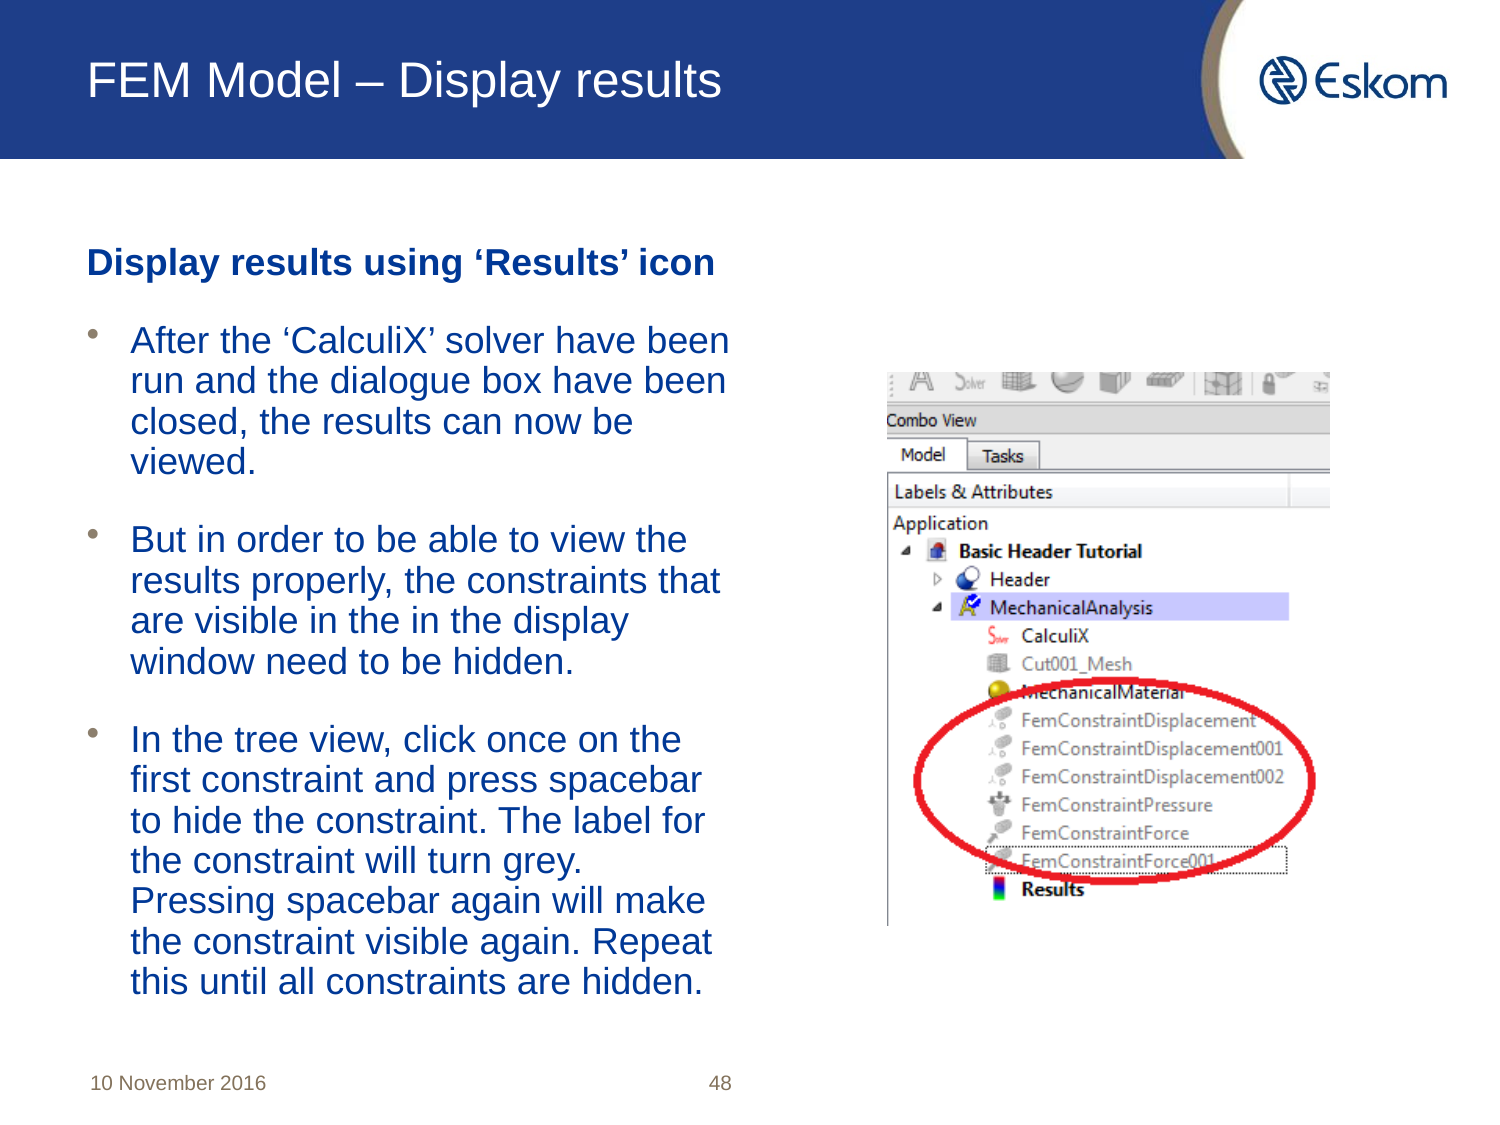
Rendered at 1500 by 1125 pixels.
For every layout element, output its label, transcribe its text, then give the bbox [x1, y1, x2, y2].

slide_number 48 [643, 1058, 798, 1103]
picture [0, 0, 1246, 159]
picture [1257, 55, 1450, 105]
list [887, 372, 1331, 927]
title FEM Model – Display results [71, 27, 1142, 137]
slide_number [75, 1058, 361, 1103]
list Display results using ‘Results’ icon After the ‘CalculiX’ solver have been run and the dialogue box have been closed, the results can now be viewed. But in order to be able to view the results properly, the constraints that are visible in the in the display window need to be hidden. In the tree view, click once on the first constraint and press spacebar to hide the constraint. The label for the constraint will turn grey. Pressing spacebar again will make the constraint visible again. Repeat this until all constraints are hidden. [71, 235, 747, 1064]
